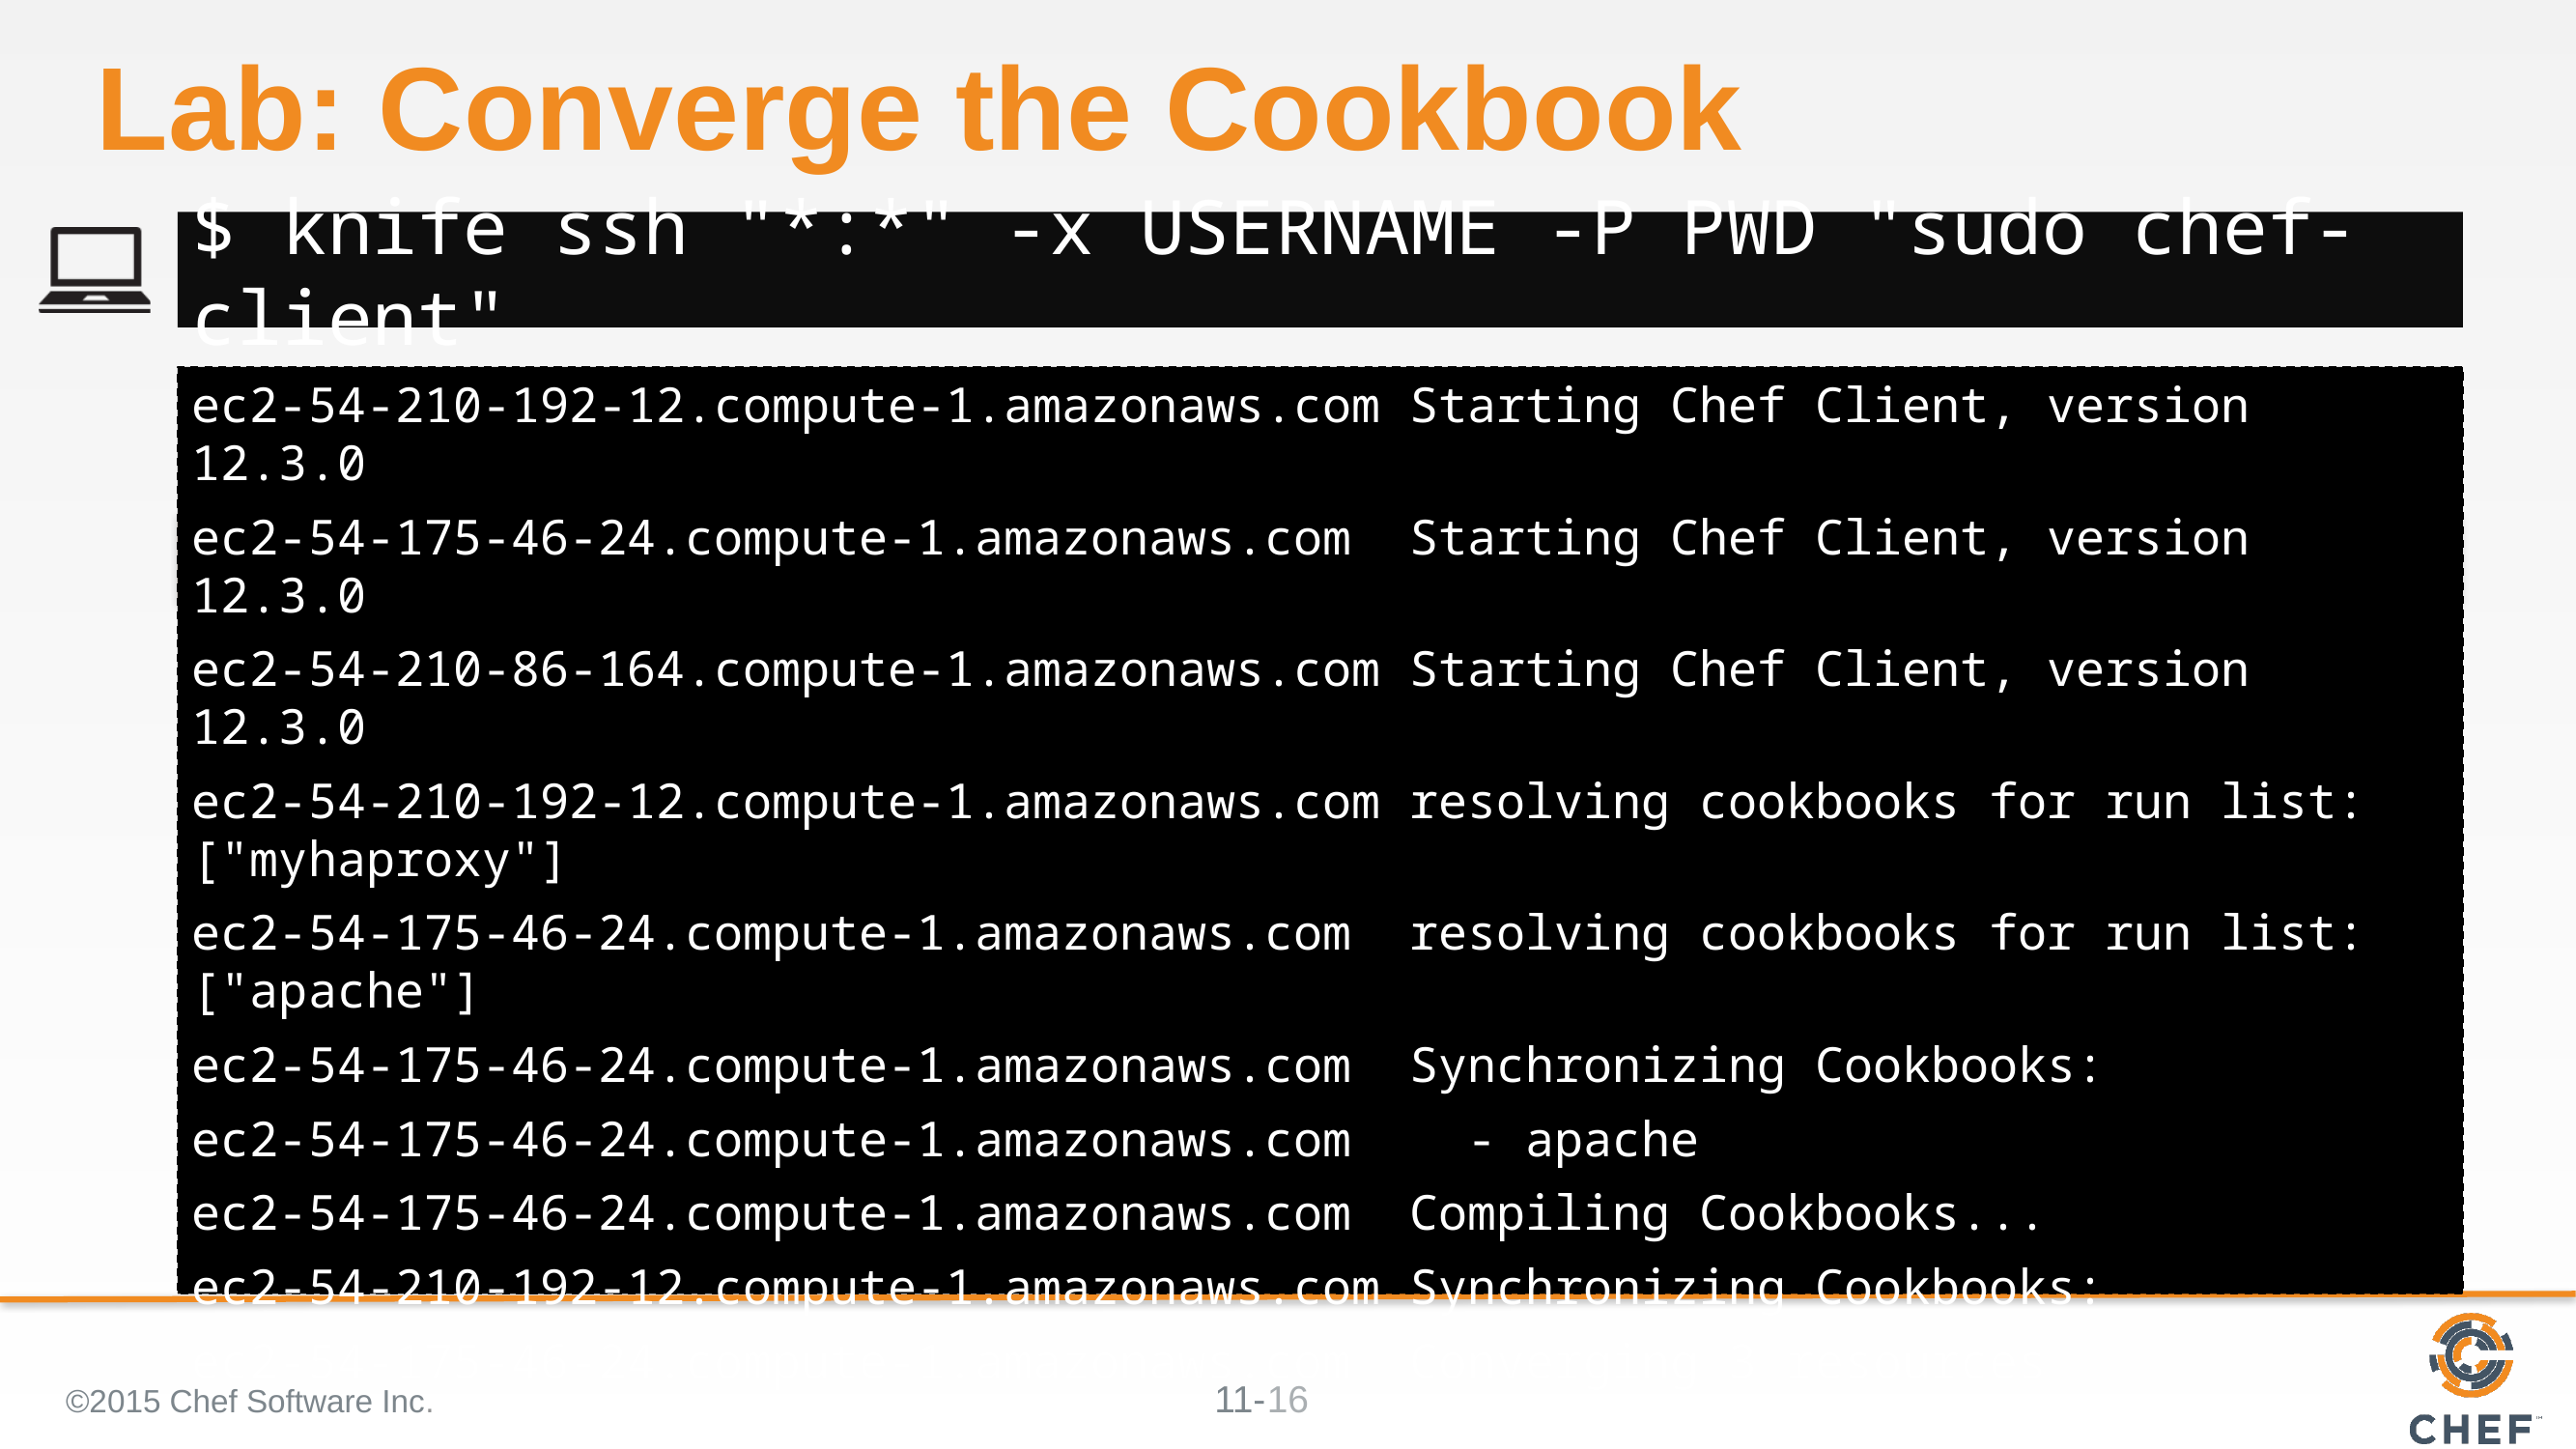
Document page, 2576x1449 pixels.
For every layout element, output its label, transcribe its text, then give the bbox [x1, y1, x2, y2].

title Lab: Converge the Cookbook [96, 48, 2463, 180]
list ec2-54-210-192-12.compute-1.amazonaws.com Starting Chef Client, version 12.3.0 ec2-54-175-46-24.compute-1.amazonaws.com Starting Chef Client, version 12.3.0 ec2-54-210-86-164.compute-1.amazonaws.com Starting Chef Client, version 12.3.0 ec2-54-210-192-12.compute-1.amazonaws.com resolving cookbooks for run list: ["myhaproxy"] ec2-54-175-46-24.compute-1.amazonaws.com resolving cookbooks for run list: ["apache"] ec2-54-175-46-24.compute-1.amazonaws.com Synchronizing Cookbooks: ec2-54-175-46-24.compute-1.amazonaws.com - apache ec2-54-175-46-24.compute-1.amazonaws.com Compiling Cookbooks... ec2-54-210-192-12.compute-1.amazonaws.com Synchronizing Cookbooks: ec2-54-175-46-24.compute-1.amazonaws.com Converging 3 resources ec2-54-175-46-24.compute-1.amazonaws.com Recipe: apache::server ec2-54-210-192-12.compute-1.amazonaws.com - build-essential [177, 366, 2464, 1294]
picture [2399, 1297, 2550, 1449]
slide_number 16 [998, 1359, 1578, 1437]
list $ knife ssh "*:*" -x USERNAME -P PWD "sudo chef-client" [177, 212, 2463, 327]
footer ©2015 Chef Software Inc. [51, 1359, 952, 1440]
